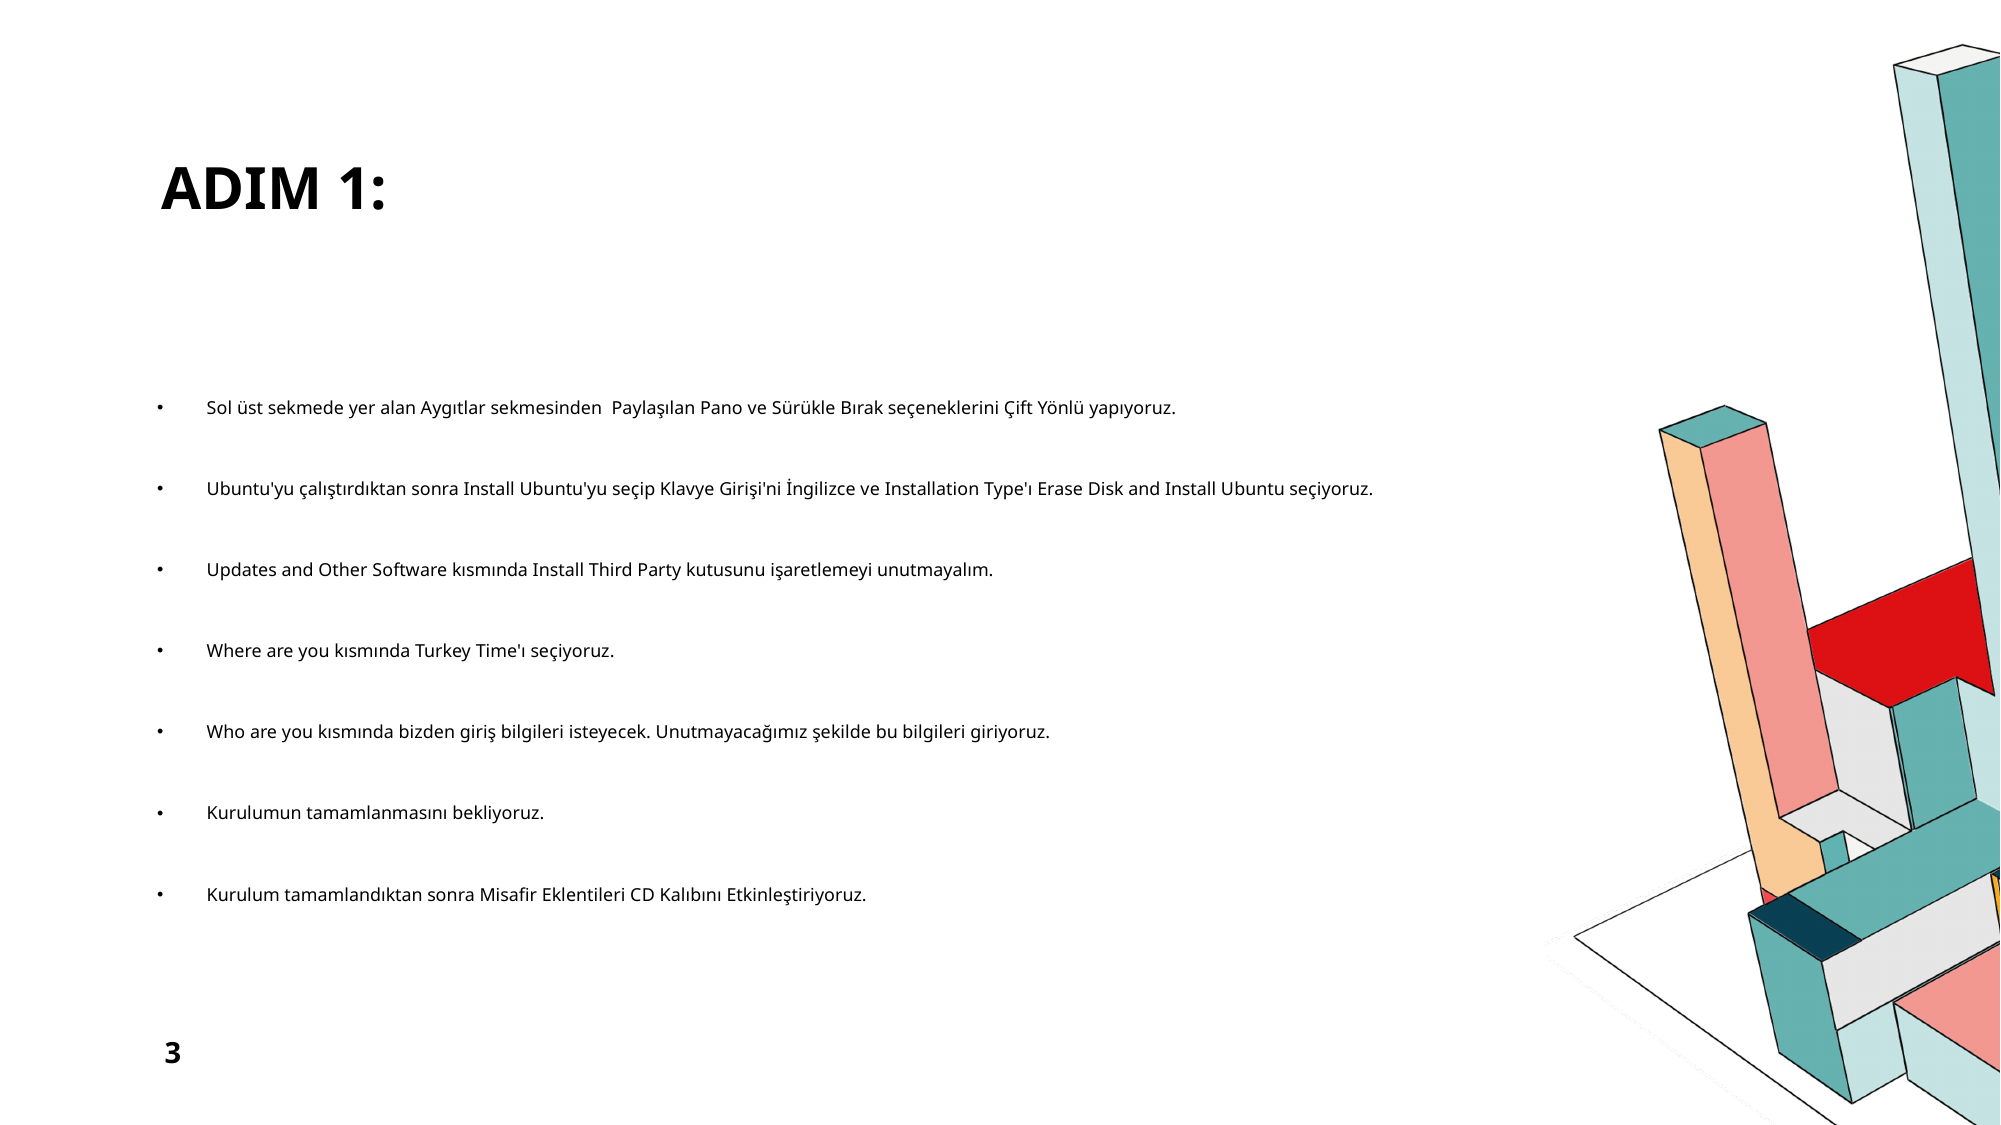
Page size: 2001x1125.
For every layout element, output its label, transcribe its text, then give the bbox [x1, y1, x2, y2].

slide_number 3 [149, 1024, 588, 1085]
list Sol üst sekmede yer alan Aygıtlar sekmesinden Paylaşılan Pano ve Sürükle Bırak seçeneklerini Çift Yönlü yapıyoruz. Ubuntu'yu çalıştırdıktan sonra Install Ubuntu'yu seçip Klavye Girişi'ni İngilizce ve Installation Type'ı Erase Disk and Install Ubuntu seçiyoruz. Updates and Other Software kısmında Install Third Party kutusunu işaretlemeyi unutmayalım. Where are you kısmında Turkey Time'ı seçiyoruz. Who are you kısmında bizden giriş bilgileri isteyecek. Unutmayacağımız şekilde bu bilgileri giriyoruz. Kurulumun tamamlanmasını bekliyoruz. Kurulum tamamlandıktan sonra Misafir Eklentileri CD Kalıbını Etkinleştiriyoruz. [142, 339, 1508, 913]
picture [1544, 43, 2000, 1125]
title Adım 1: [146, 11, 1508, 230]
